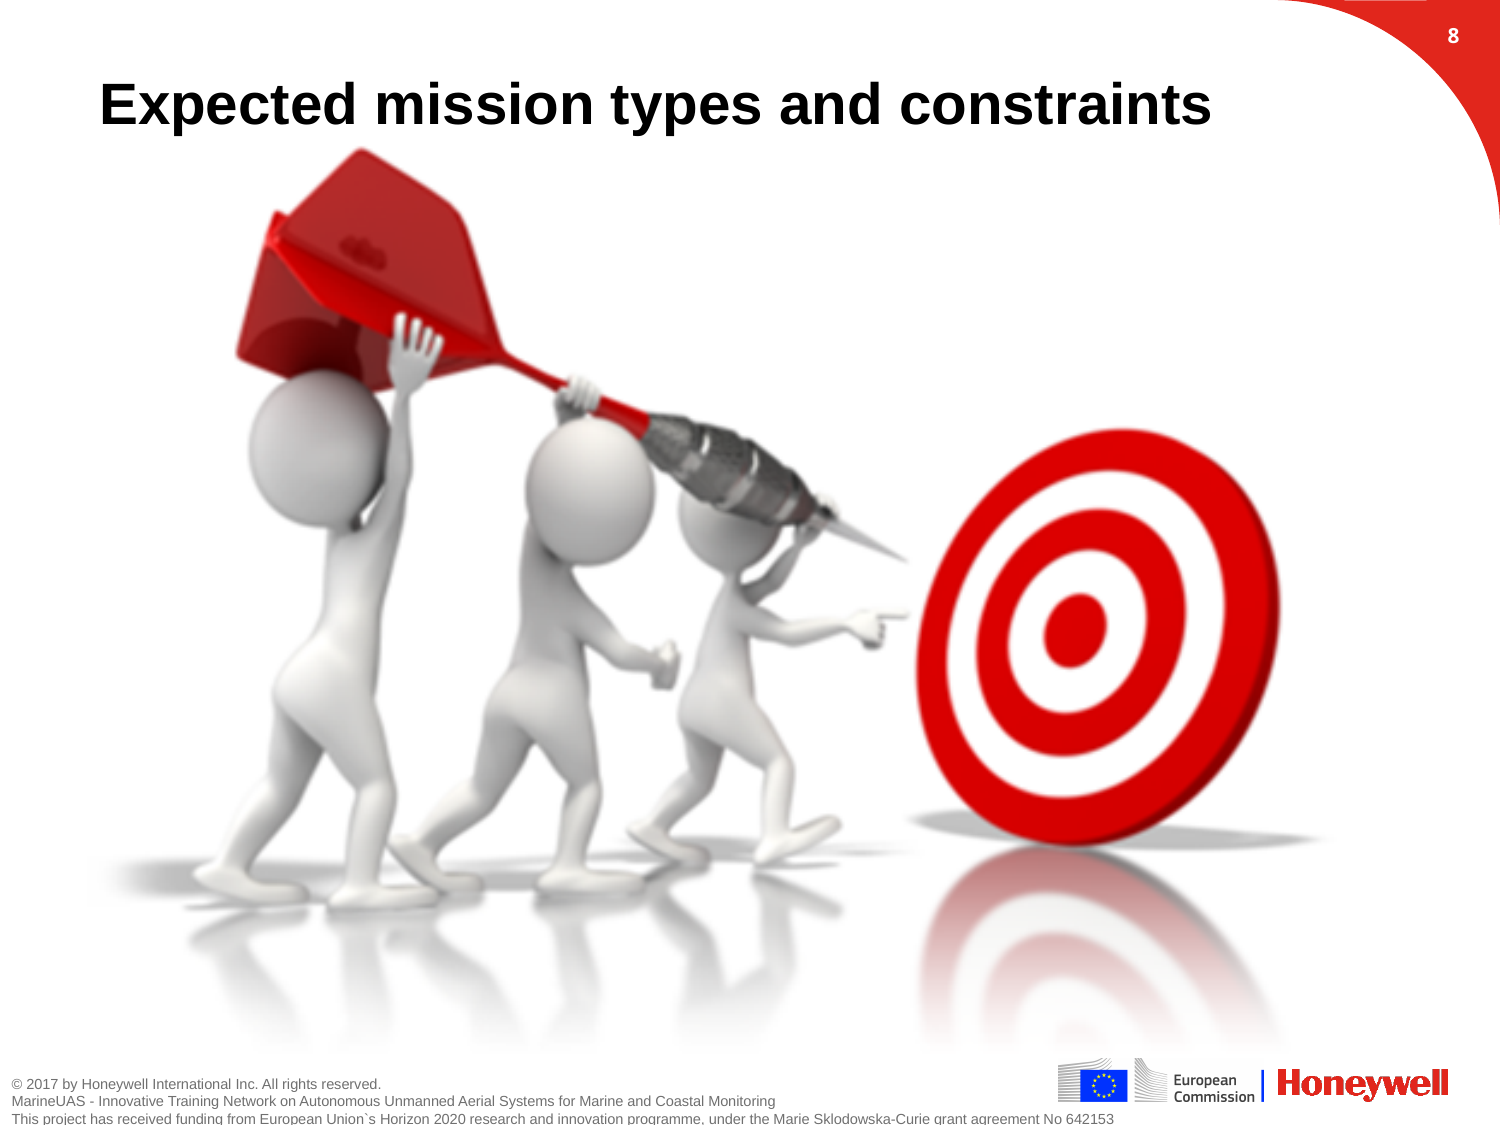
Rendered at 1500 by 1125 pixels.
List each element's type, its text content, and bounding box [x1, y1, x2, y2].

picture [1278, 1069, 1448, 1102]
picture [84, 140, 1341, 1102]
title Expected mission types and constraints [84, 58, 1398, 141]
slide_number 7 [1432, 0, 1500, 79]
